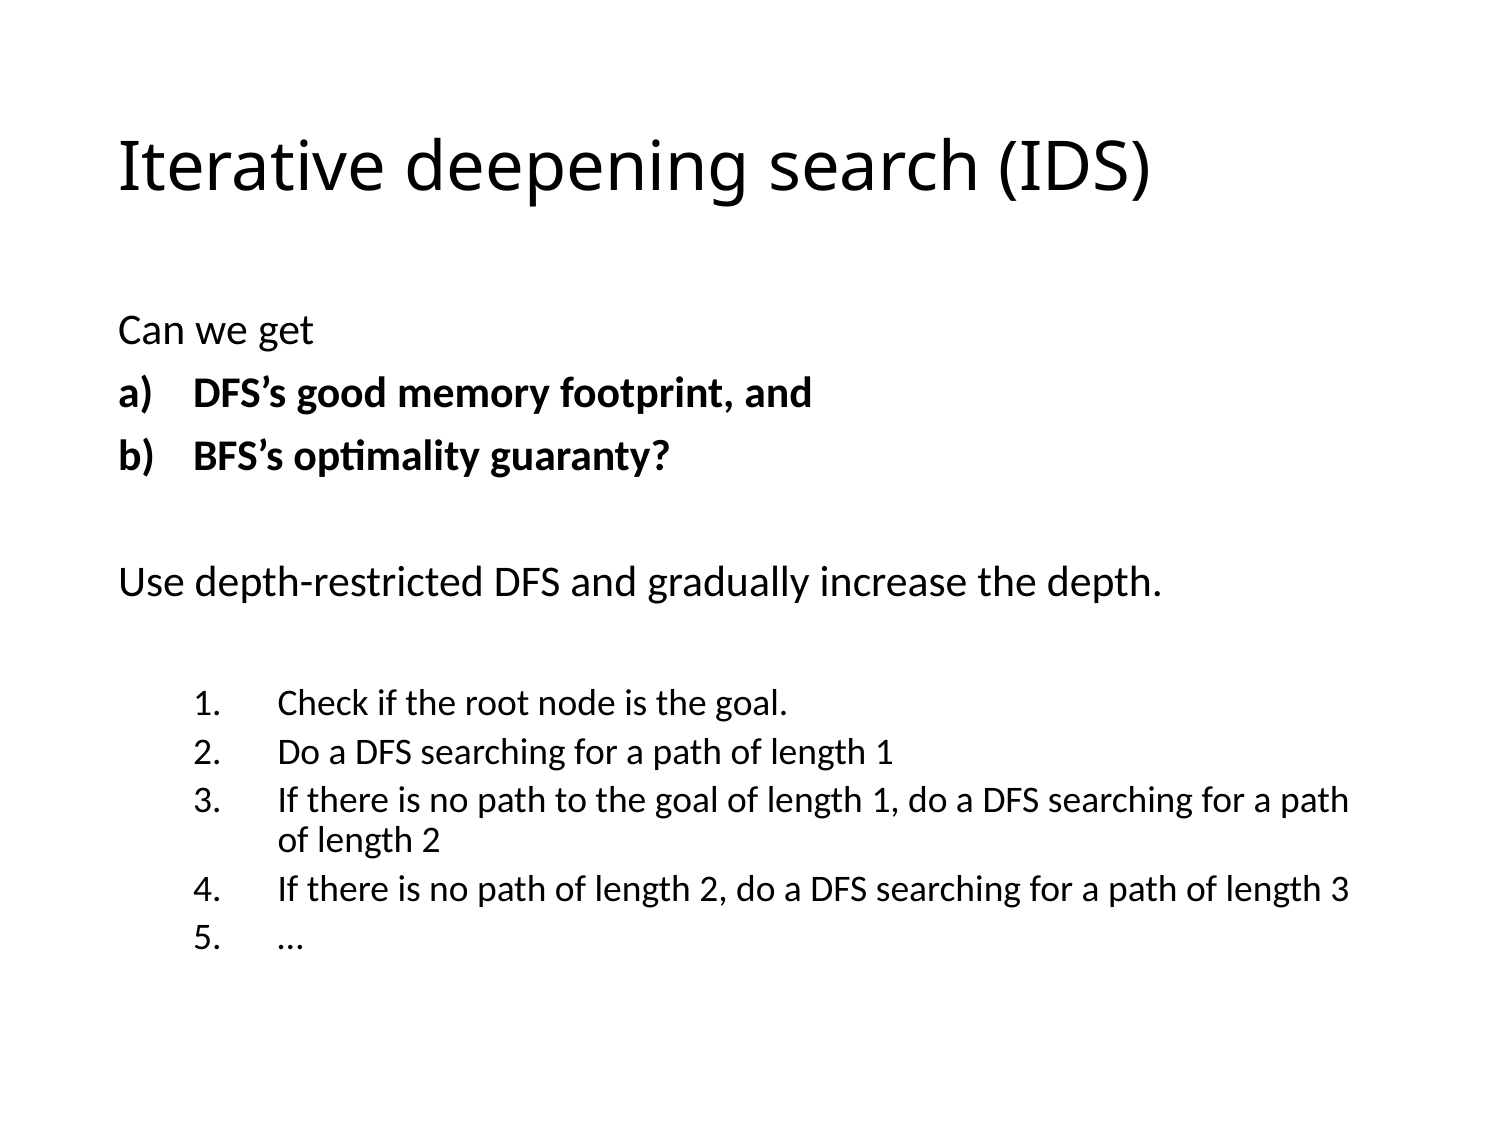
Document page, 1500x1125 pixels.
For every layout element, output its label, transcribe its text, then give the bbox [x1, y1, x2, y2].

title Iterative deepening search (IDS) [103, 59, 1397, 278]
list Can we get DFS’s good memory footprint, and BFS’s optimality guaranty? Use depth-restricted DFS and gradually increase the depth. Check if the root node is the goal. Do a DFS searching for a path of length 1 If there is no path to the goal of length 1, do a DFS searching for a path of length 2 If there is no path of length 2, do a DFS searching for a path of length 3 … [103, 299, 1397, 1014]
